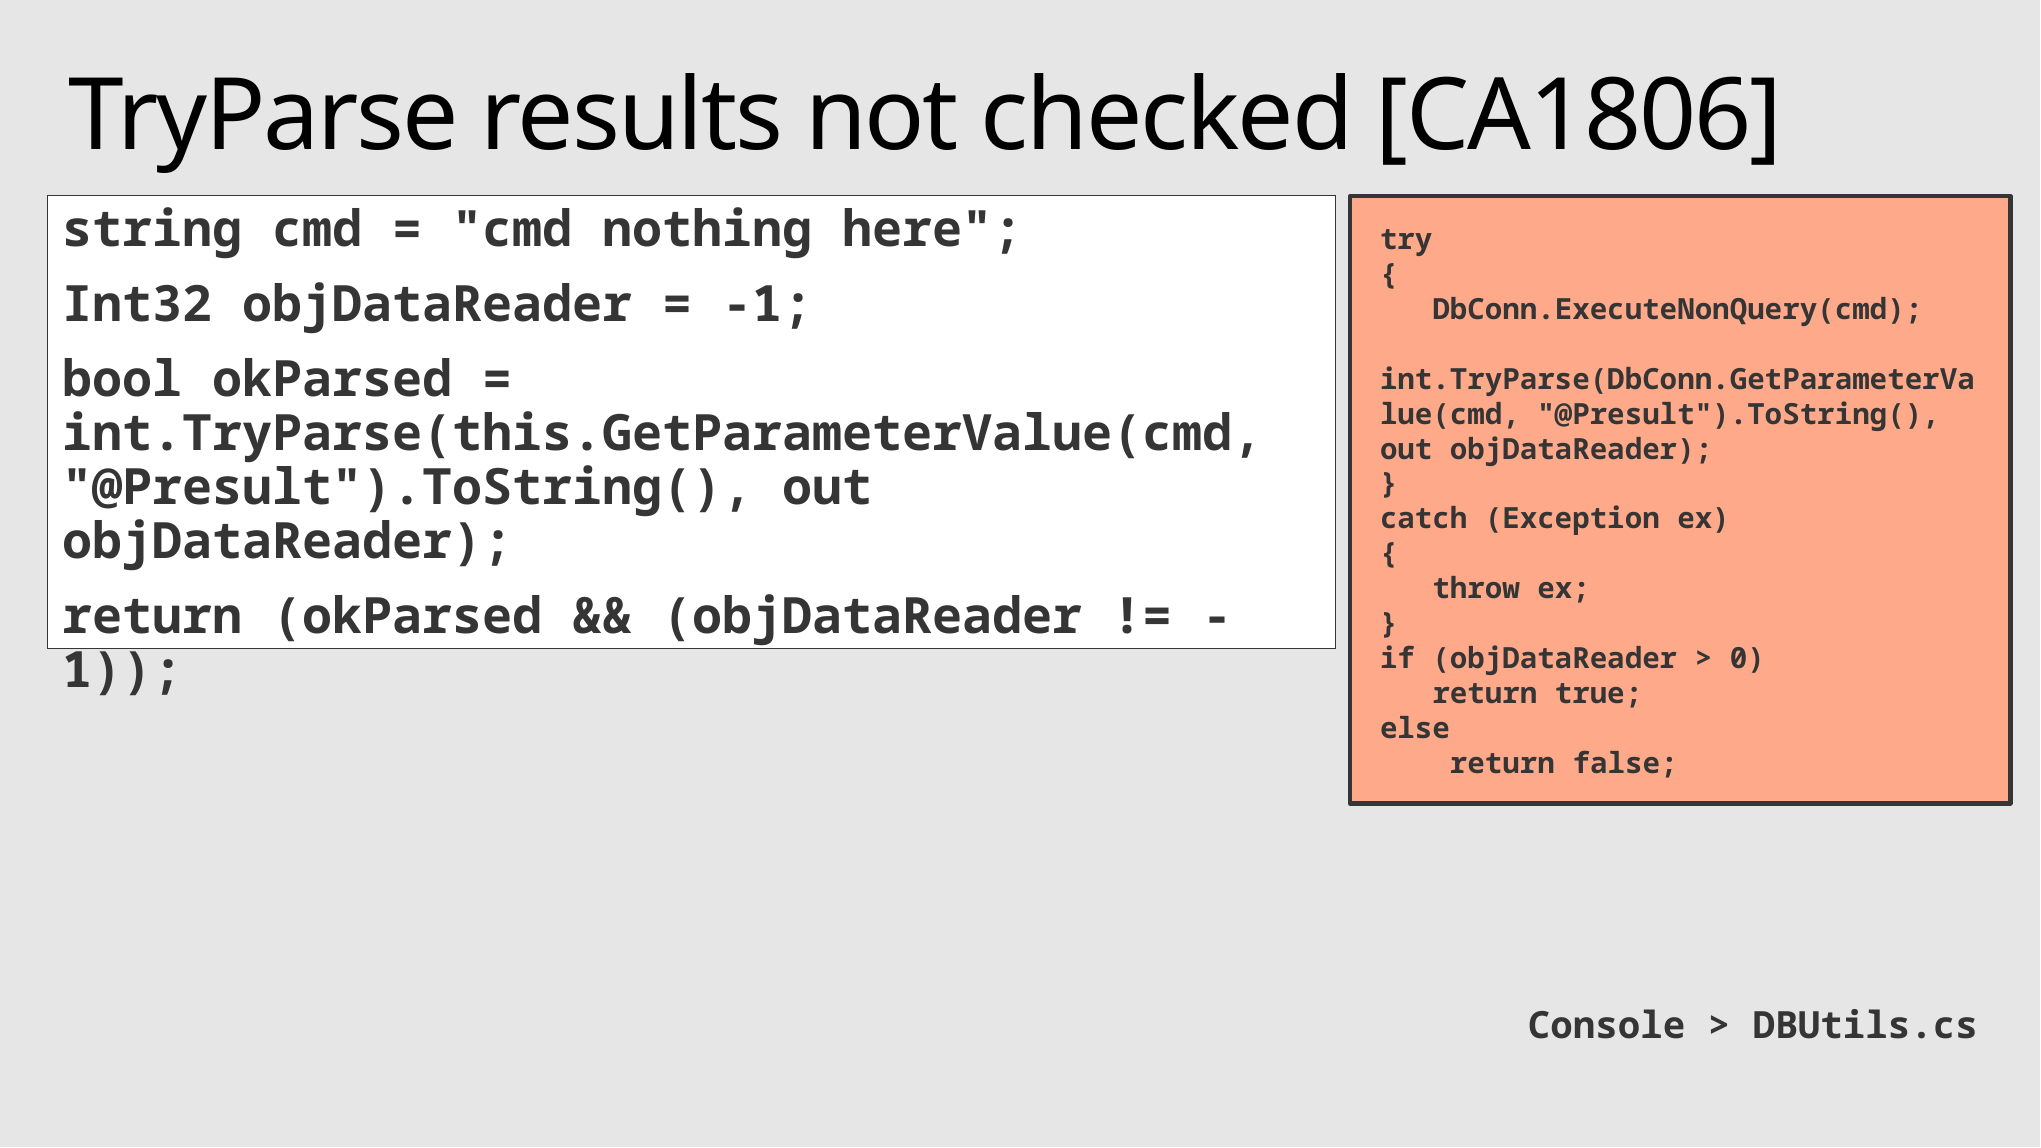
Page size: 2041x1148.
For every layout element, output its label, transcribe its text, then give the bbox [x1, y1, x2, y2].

text_box Console > DBUtils.cs [1513, 993, 1993, 1054]
title TryParse results not checked [CA1806] [45, 48, 1996, 199]
text_box string cmd = "cmd nothing here"; Int32 objDataReader = -1; bool okParsed = int.TryParse(this.GetParameterValue(cmd, "@Presult").ToString(), out objDataReader); return (okParsed && (objDataReader != -1)); [47, 195, 1336, 649]
text_box try { DbConn.ExecuteNonQuery(cmd); int.TryParse(DbConn.GetParameterValue(cmd, "@Presult").ToString(), out objDataReader); } catch (Exception ex) { throw ex; } if (objDataReader > 0) return true; else return false; [1350, 196, 2011, 804]
